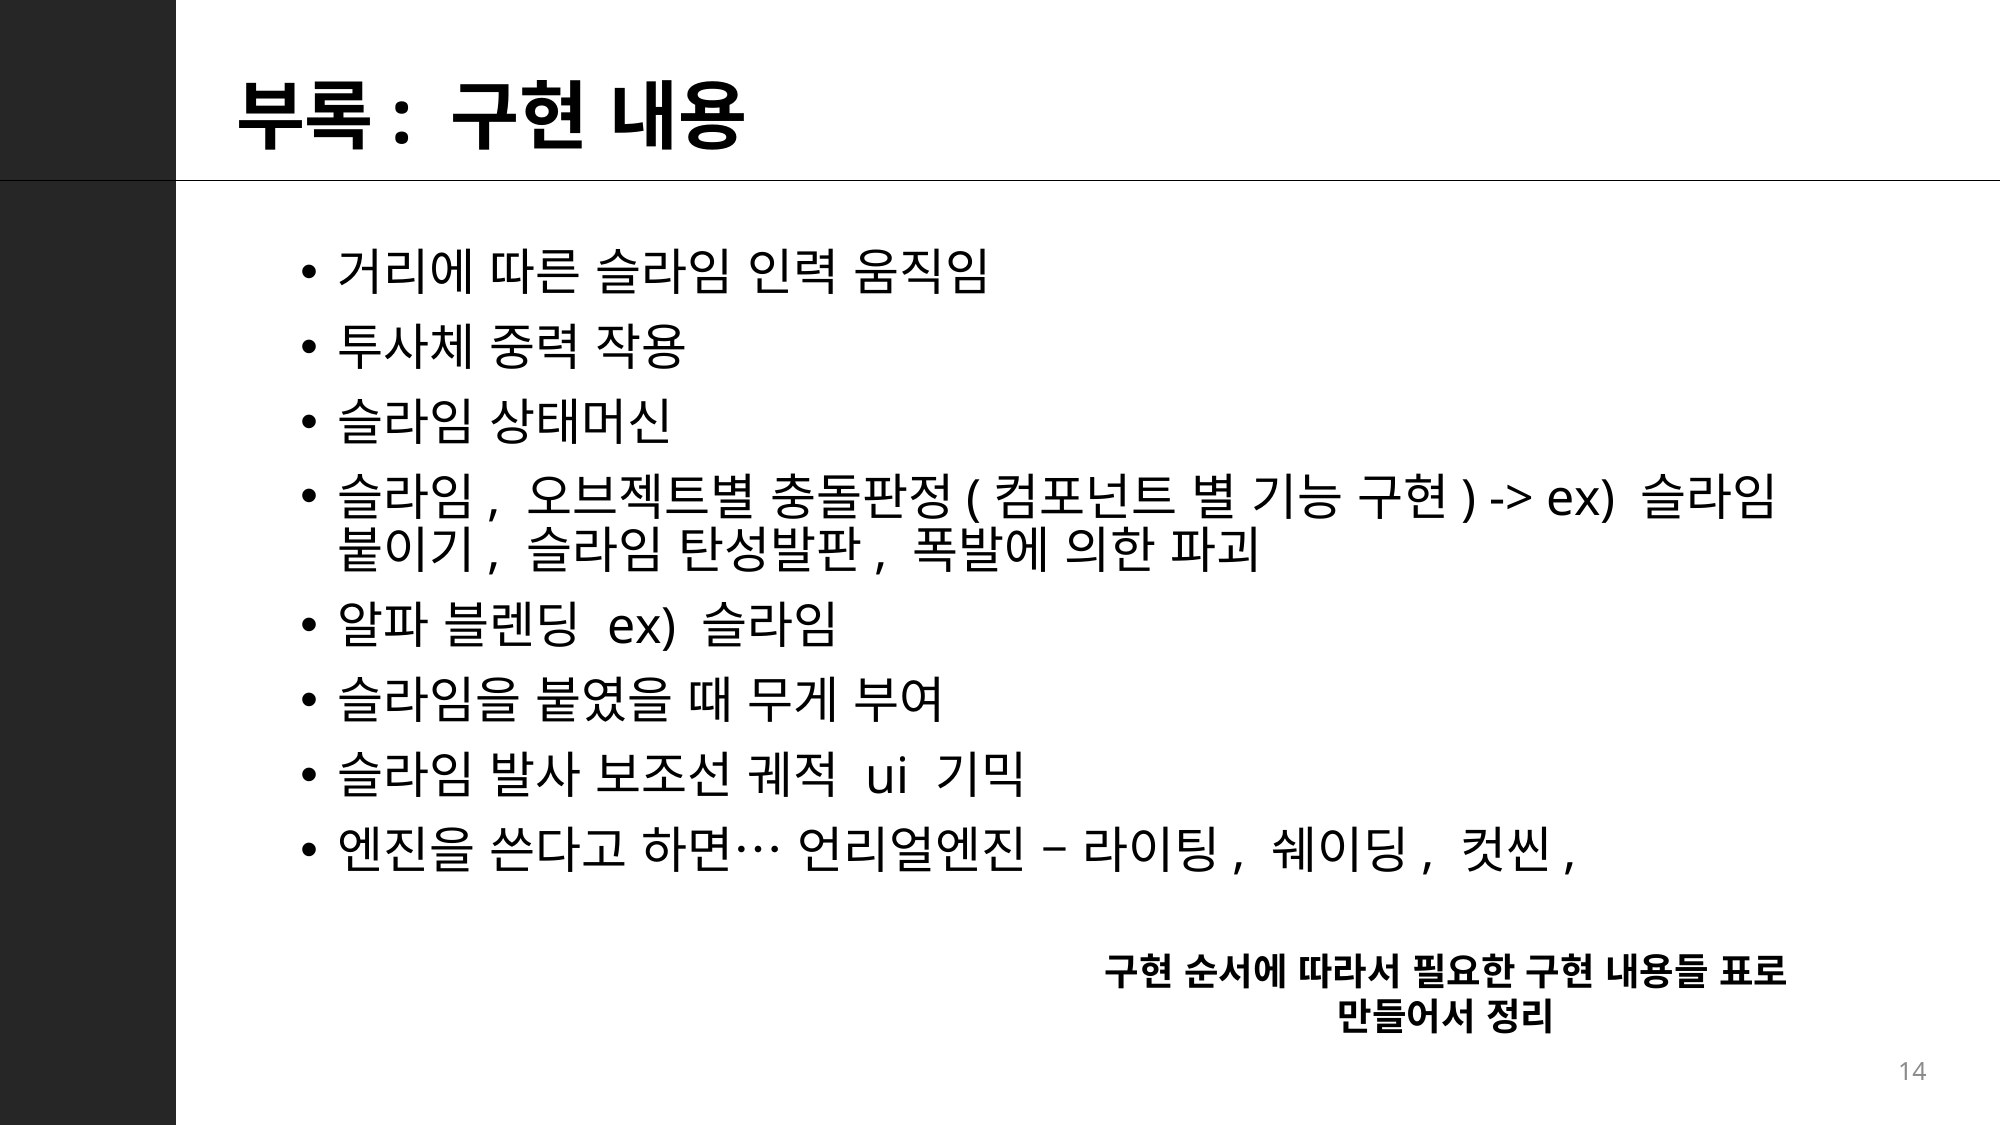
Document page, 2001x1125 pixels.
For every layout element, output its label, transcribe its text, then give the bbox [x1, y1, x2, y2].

list 거리에 따른 슬라임 인력 움직임 투사체 중력 작용 슬라임 상태머신 슬라임, 오브젝트별 충돌판정(컴포넌트 별 기능 구현) -> ex) 슬라임 붙이기, 슬라임 탄성발판, 폭발에 의한 파괴 알파 블렌딩 ex) 슬라임 슬라임을 붙였을 때 무게 부여 슬라임 발사 보조선 궤적 ui 기믹 엔진을 쓴다고 하면… 언리얼엔진 – 라이팅, 쉐이딩, 컷씬, [285, 239, 1863, 954]
slide_number 14 [1491, 1042, 1942, 1103]
title 부록: 구현 내용 [220, 59, 1888, 180]
text_box 구현 순서에 따라서 필요한 구현 내용들 표로 만들어서 정리 [1073, 940, 1820, 1046]
